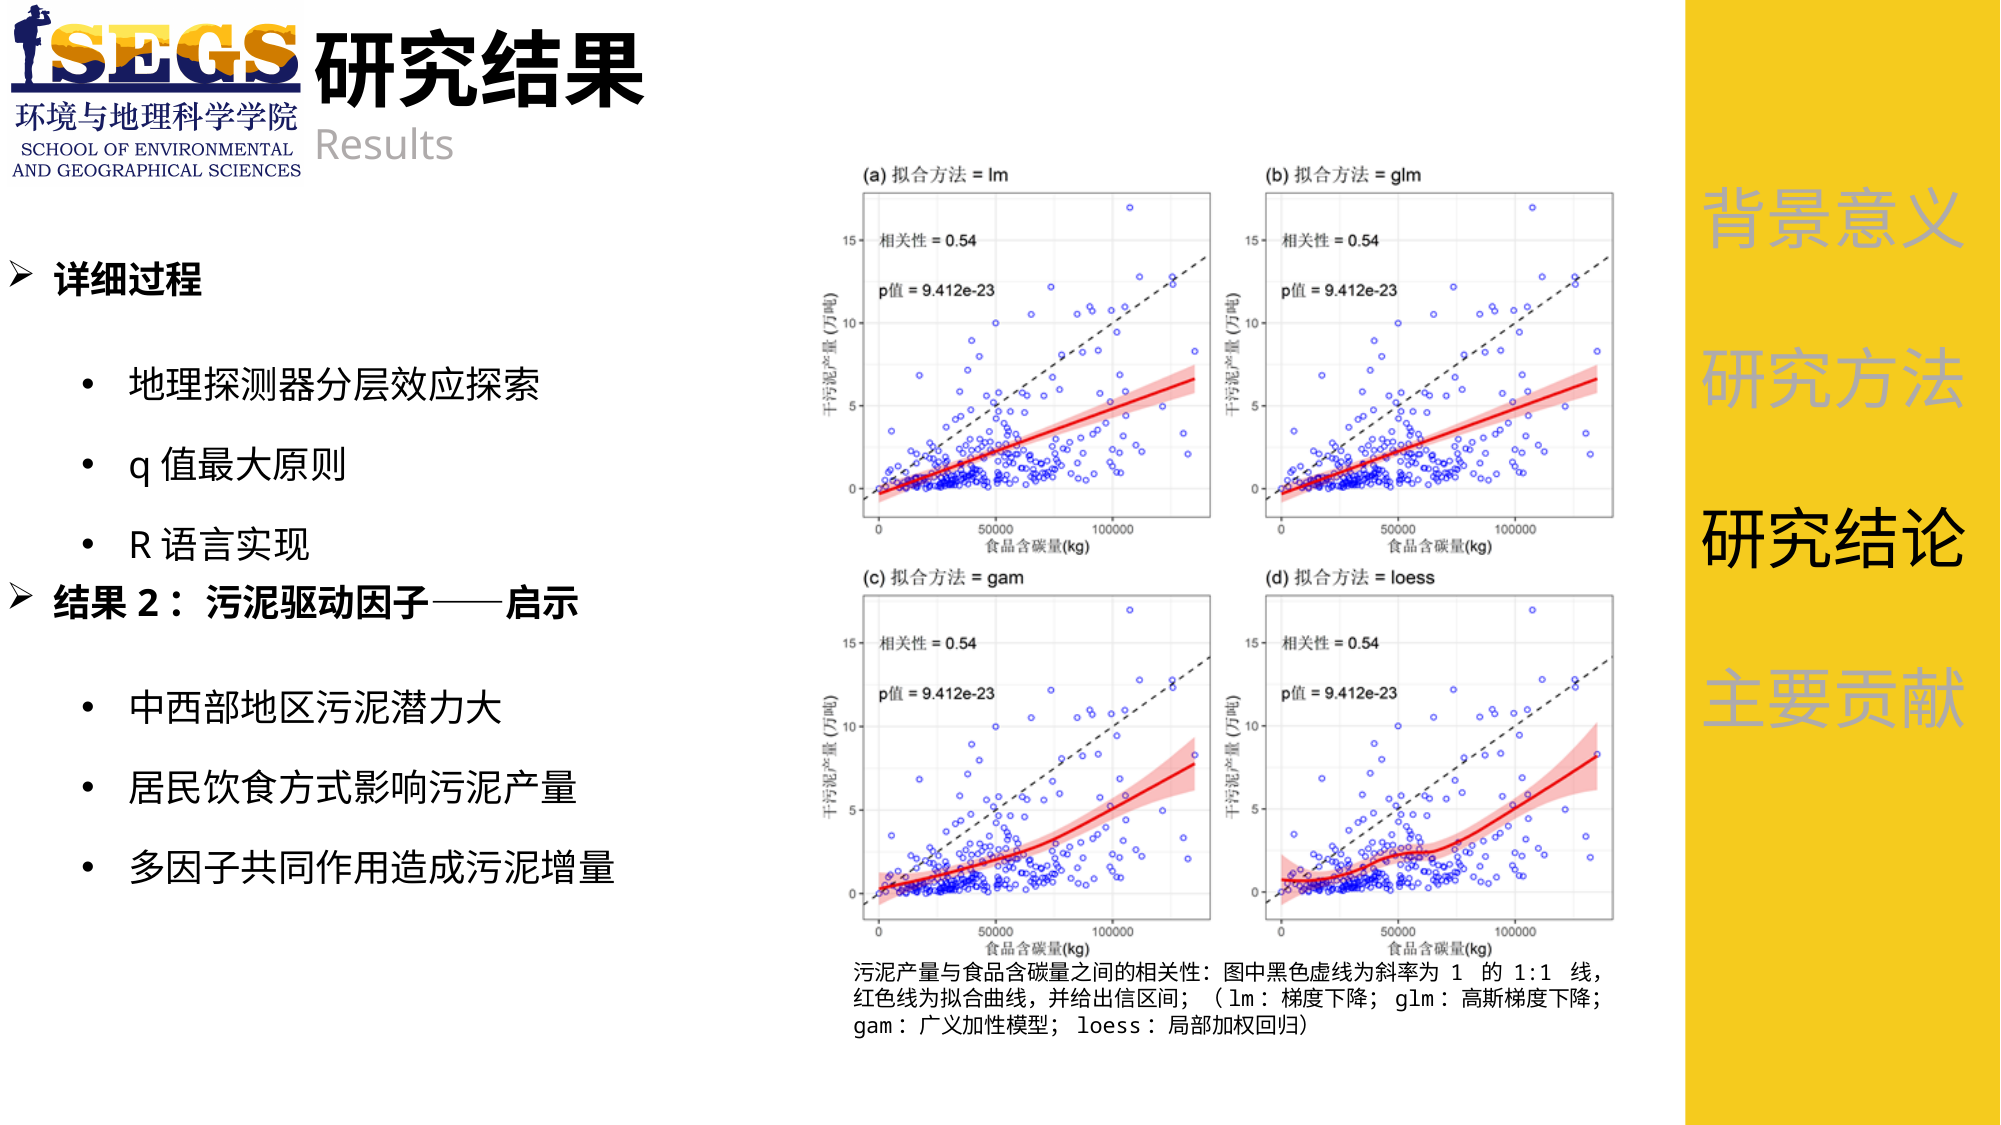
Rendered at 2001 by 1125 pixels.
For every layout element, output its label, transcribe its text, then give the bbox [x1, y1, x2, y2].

text_box 研究结果 Results [304, 10, 1304, 175]
picture [816, 160, 1621, 965]
picture [7, 0, 304, 187]
text_box 详细过程 地理探测器分层效应探索 q值最大原则 R语言实现 结果2：污泥驱动因子——启示 中西部地区污泥潜力大 居民饮食方式影响污泥产量 多因子共同作用造成污泥增量 [0, 248, 796, 897]
text_box [1684, 0, 2000, 1125]
text_box 背景意义 研究方法 研究结论 主要贡献 [1685, 169, 2000, 745]
text_box 污泥产量与食品含碳量之间的相关性：图中黑色虚线为斜率为 1 的 1:1 线，红色线为拟合曲线，并给出信区间；（lm：梯度下降；glm：高斯梯度下降；gam：广义加性模型；loess：局部加权回归） [838, 965, 1621, 1045]
